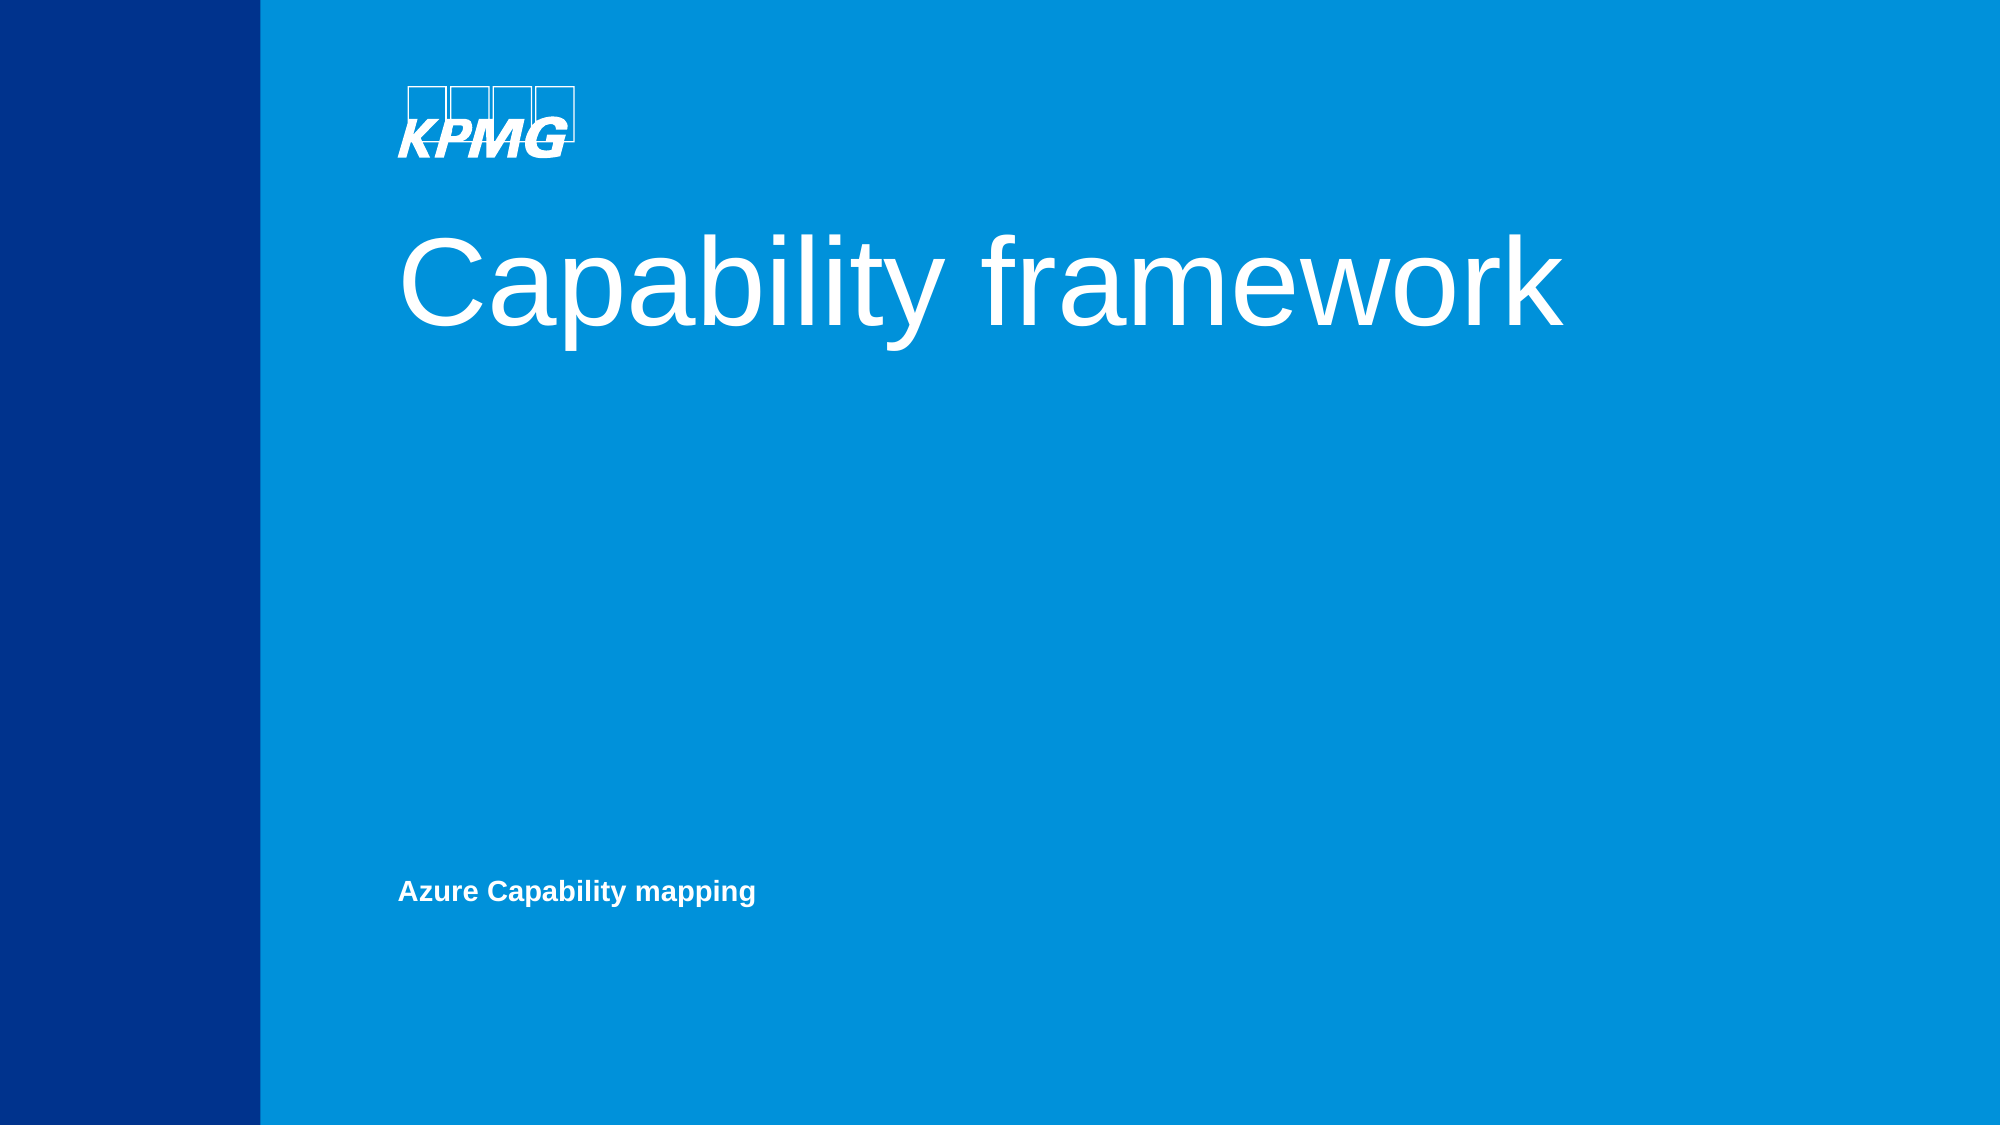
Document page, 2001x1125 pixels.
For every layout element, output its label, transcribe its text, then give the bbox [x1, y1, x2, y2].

list Azure Capability mapping [397, 872, 1684, 908]
title Capability framework [397, 223, 1684, 799]
